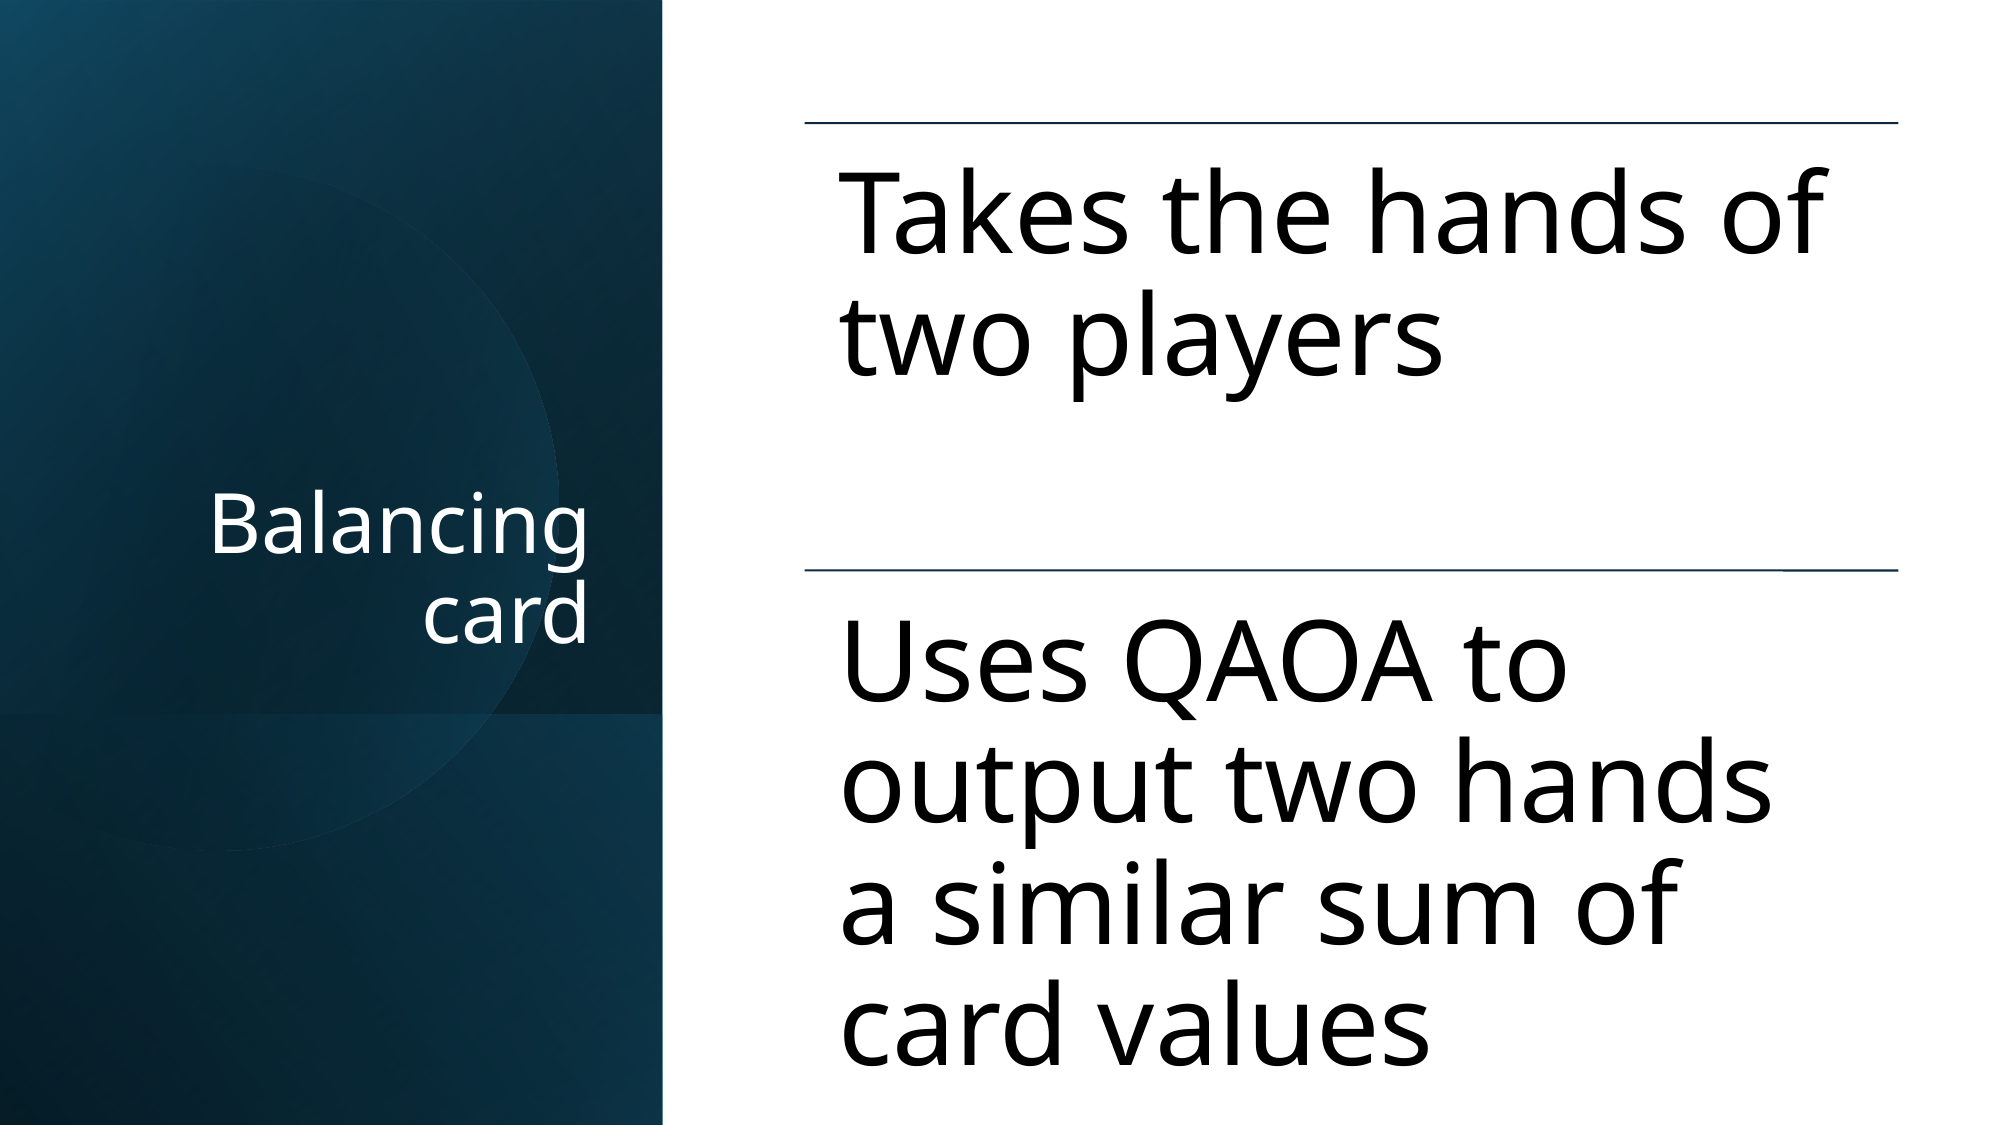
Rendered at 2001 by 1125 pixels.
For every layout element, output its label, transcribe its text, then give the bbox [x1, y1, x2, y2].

title Balancing card [96, 276, 608, 670]
text_box [664, 0, 2000, 1125]
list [804, 122, 1899, 1019]
text_box [0, 0, 664, 1125]
